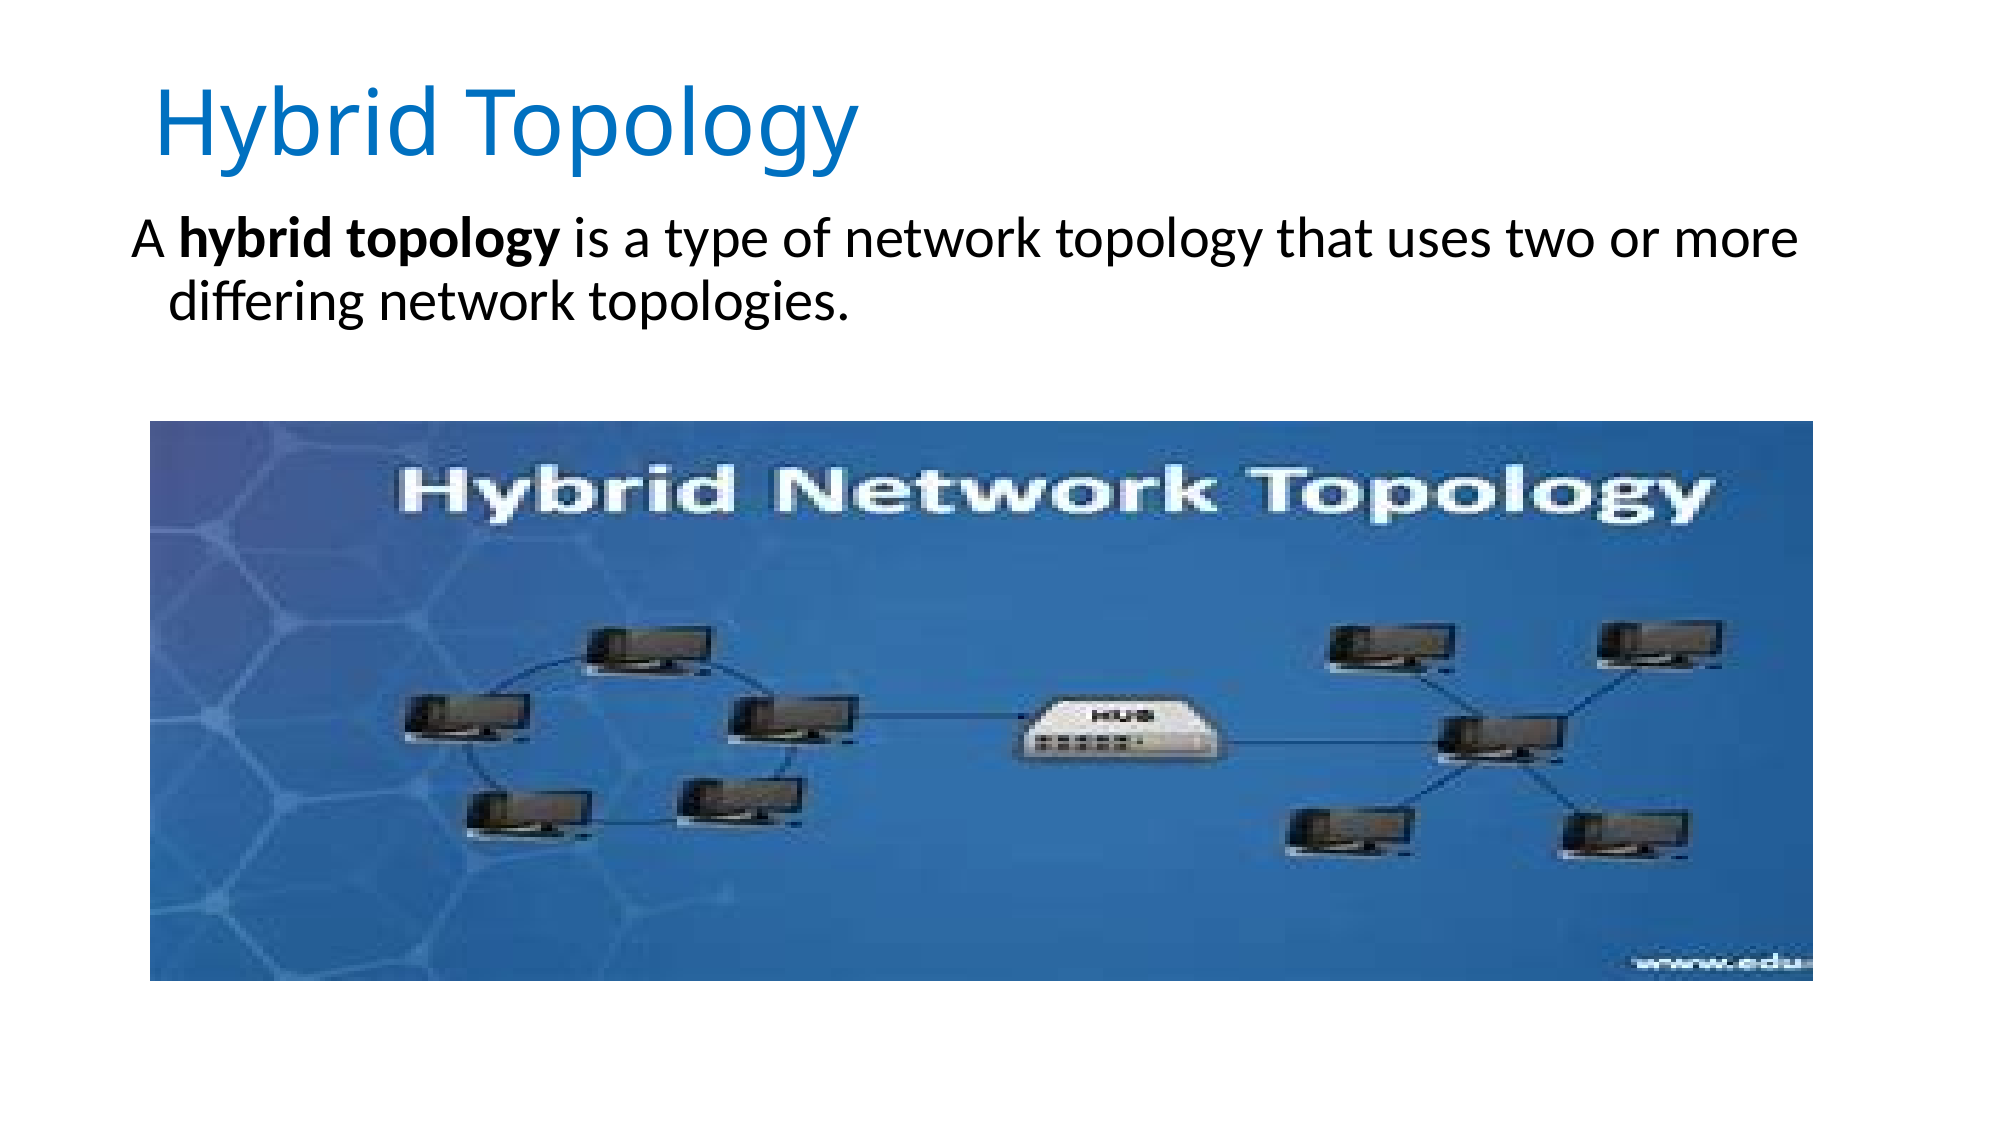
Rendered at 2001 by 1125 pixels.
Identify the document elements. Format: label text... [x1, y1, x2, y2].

picture [149, 421, 1813, 981]
list A hybrid topology is a type of network topology that uses two or more differing network topologies. [116, 199, 1863, 1014]
title Hybrid Topology [137, 59, 1863, 193]
